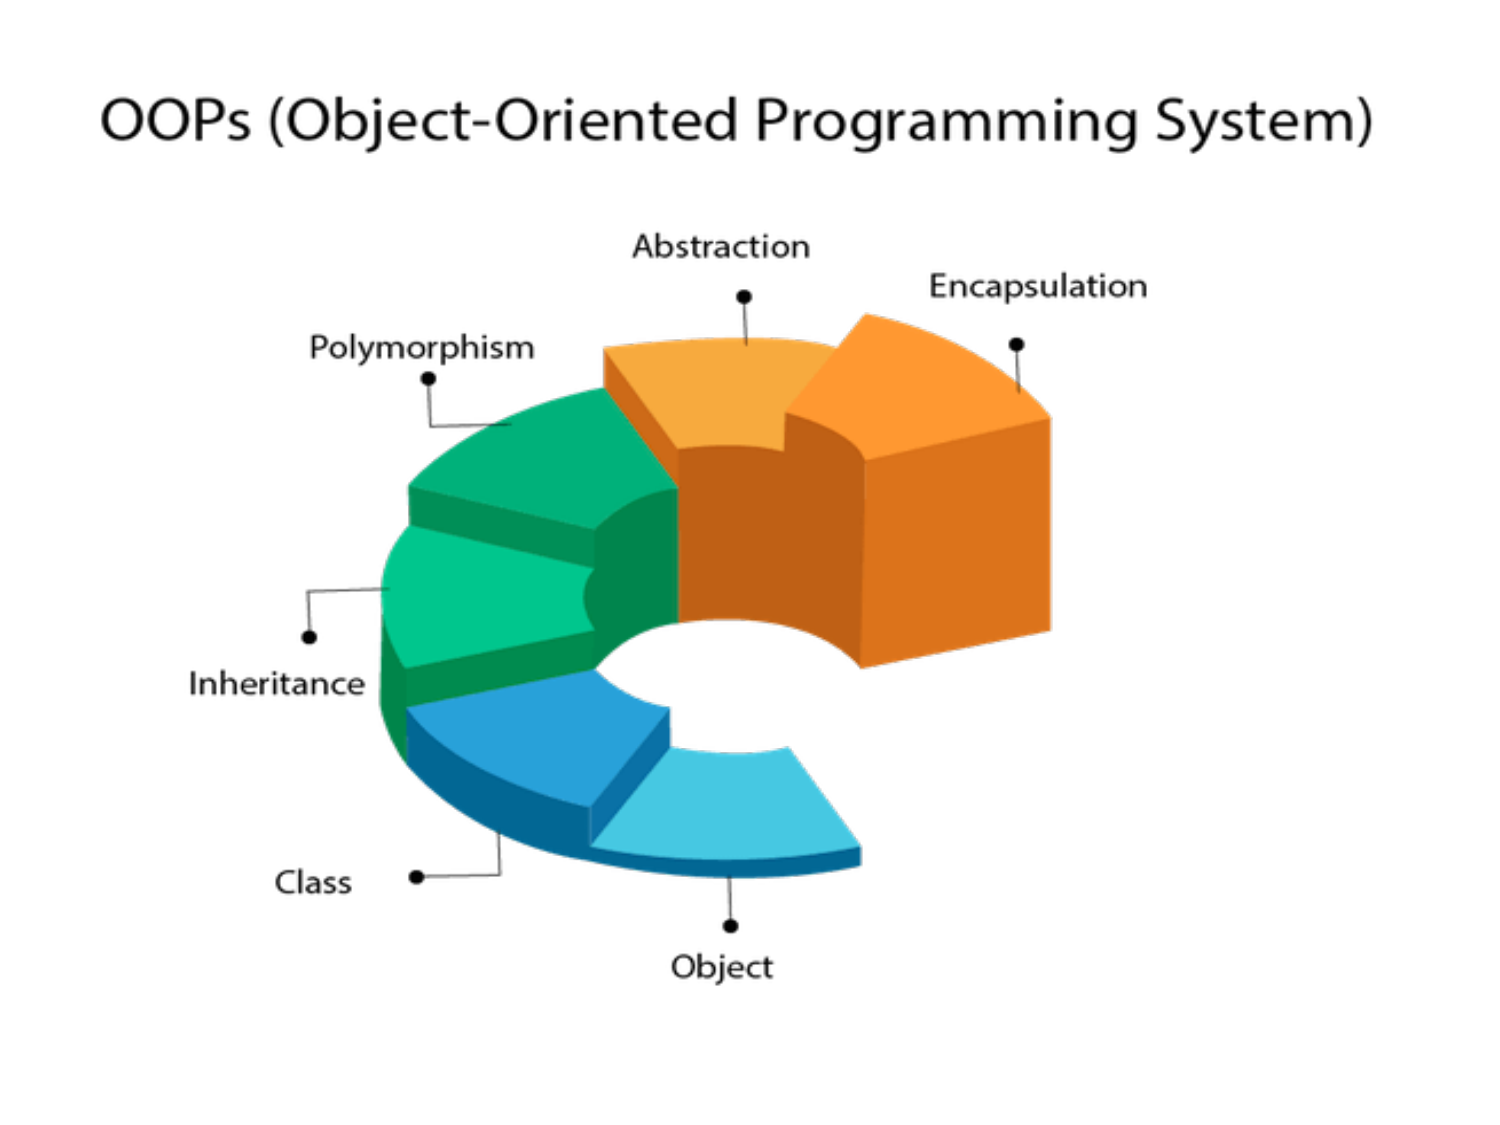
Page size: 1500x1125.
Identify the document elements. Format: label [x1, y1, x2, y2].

picture [100, 89, 1377, 988]
